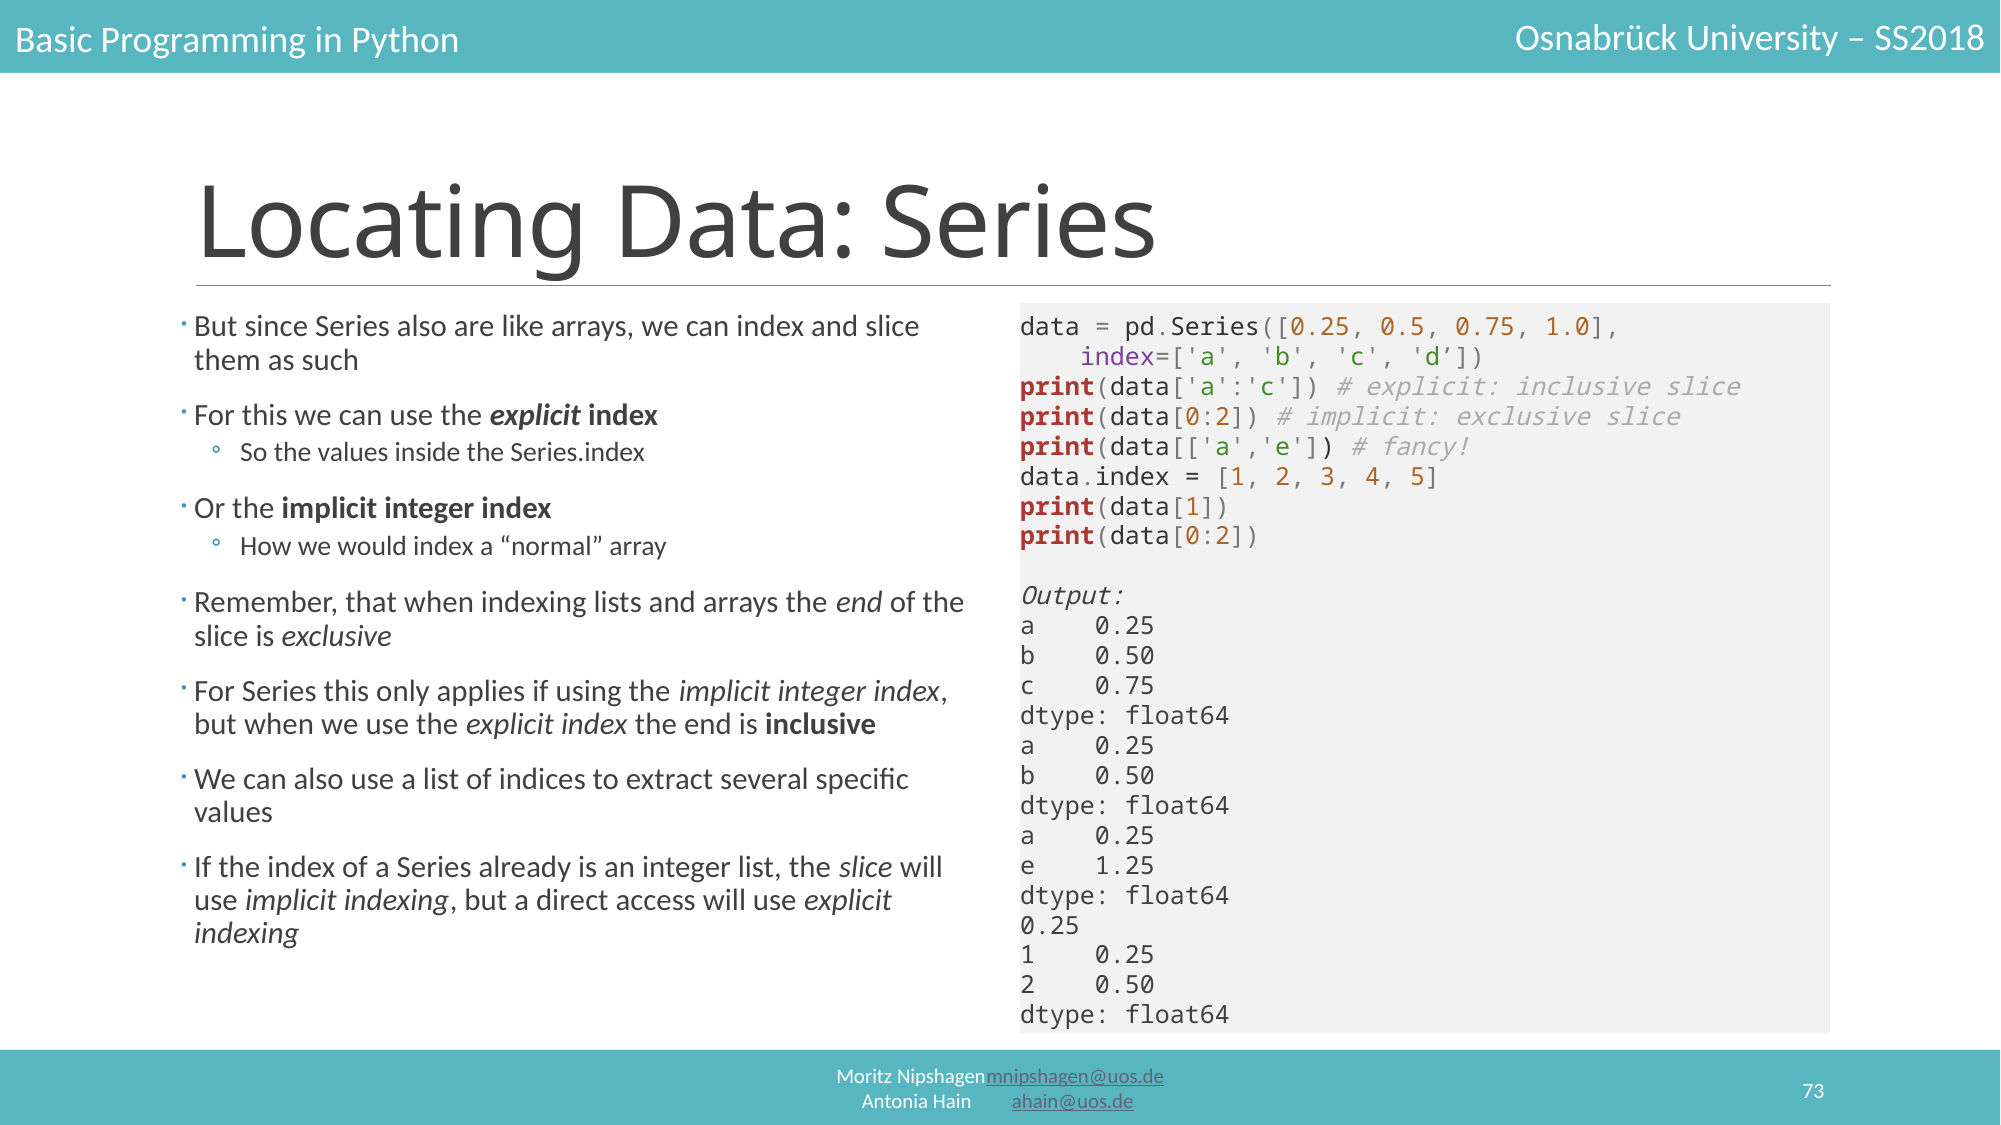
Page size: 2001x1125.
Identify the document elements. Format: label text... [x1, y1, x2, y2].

slide_number 73 [1624, 1059, 1840, 1120]
list data = pd.Series([0.25, 0.5, 0.75, 1.0], index=['a', 'b', 'c', 'd’]) print(data['a':'c']) # explicit: inclusive slice print(data[0:2]) # implicit: exclusive slice print(data[['a','e']) # fancy! data.index = [1, 2, 3, 4, 5] print(data[1]) print(data[0:2]) Output: a 0.25 b 0.50 c 0.75 dtype: float64 a 0.25 b 0.50 dtype: float64 a 0.25 e 1.25 dtype: float64 0.25 1 0.25 2 0.50 dtype: float64 [1020, 302, 1830, 1034]
title Locating Data: Series [180, 162, 1830, 285]
list But since Series also are like arrays, we can index and slice them as such For this we can use the explicit index So the values inside the Series.index Or the implicit integer index How we would index a “normal” array Remember, that when indexing lists and arrays the end of the slice is exclusive For Series this only applies if using the implicit integer index, but when we use the explicit index the end is inclusive We can also use a list of indices to extract several specific values If the index of a Series already is an integer list, the slice will use implicit indexing, but a direct access will use explicit indexing [180, 302, 990, 963]
